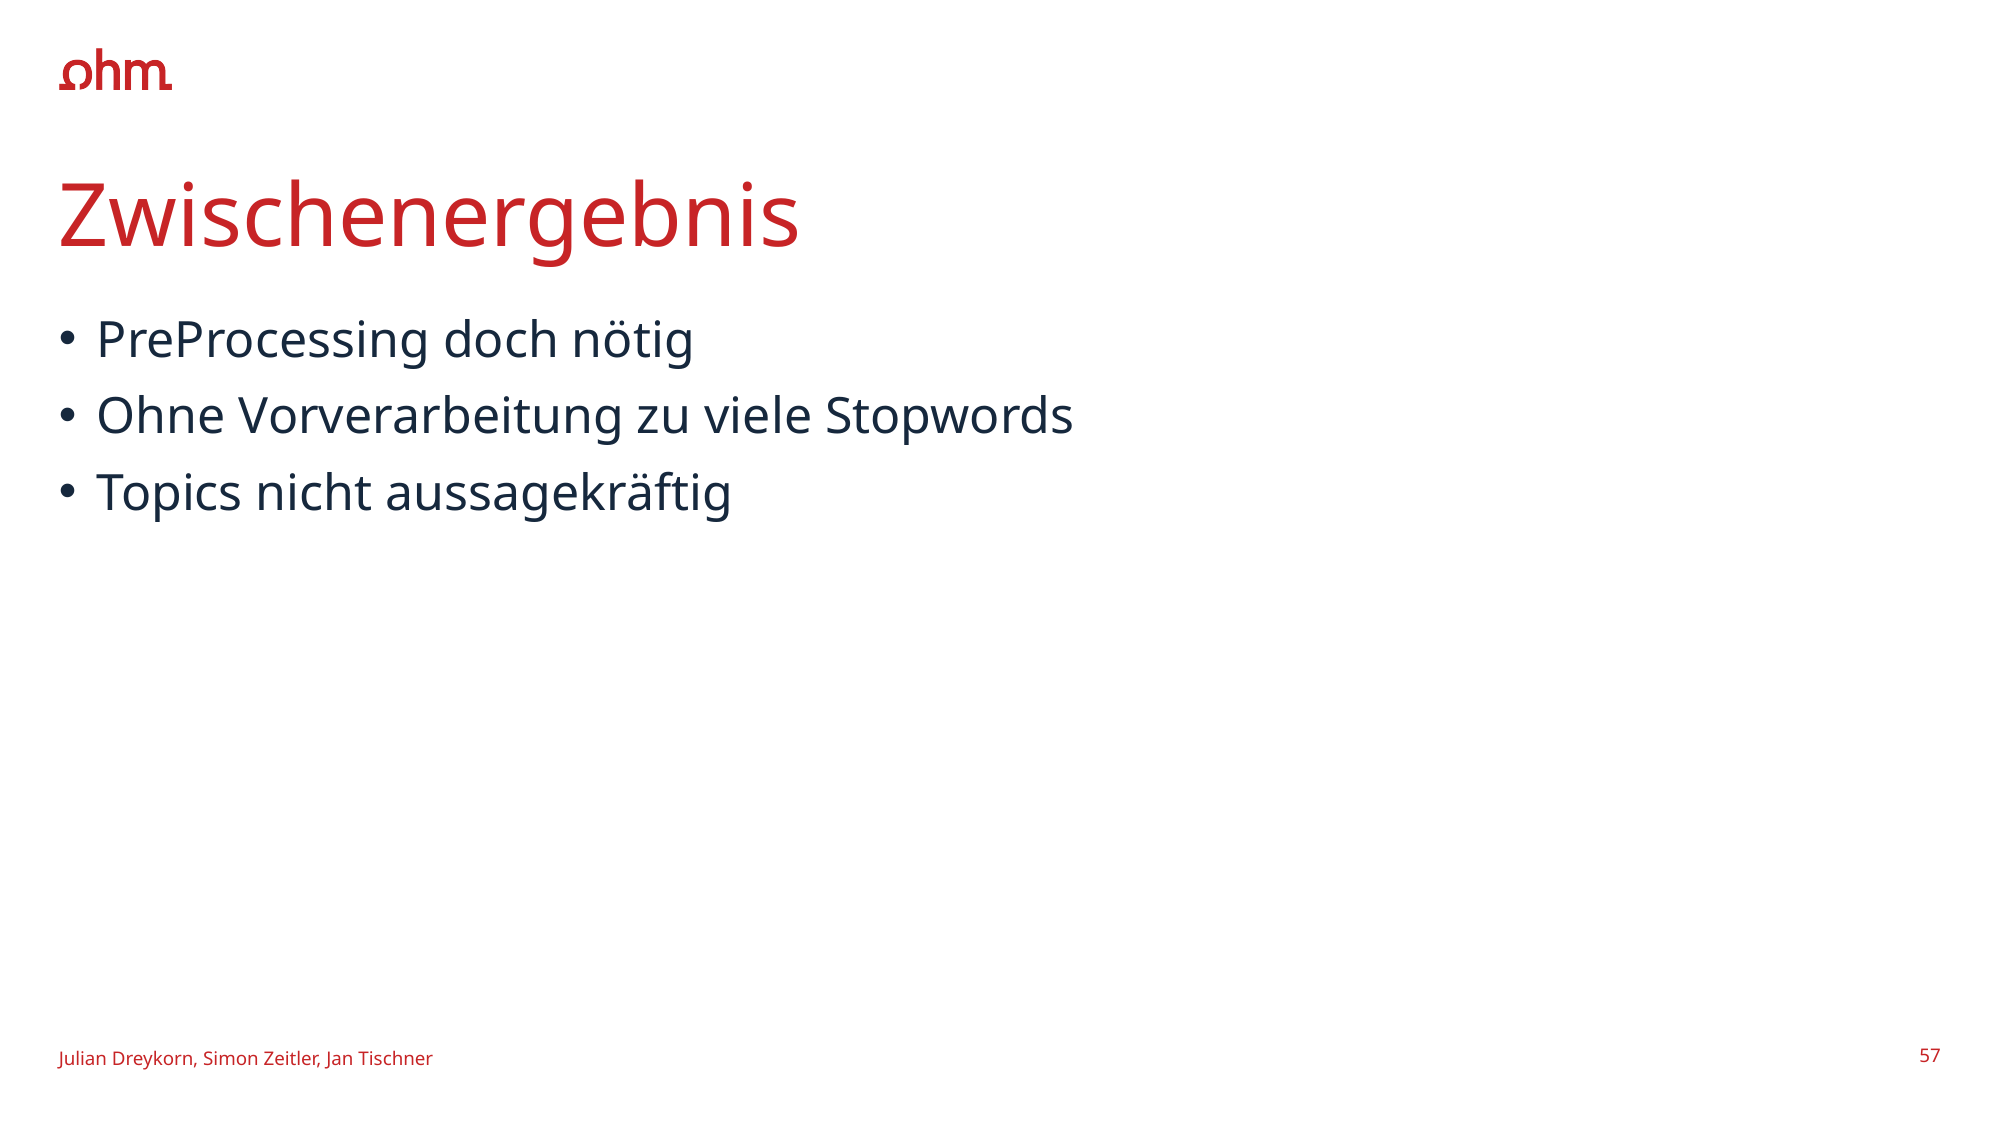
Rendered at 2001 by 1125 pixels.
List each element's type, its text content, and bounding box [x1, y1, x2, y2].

picture [59, 48, 172, 90]
title Zwischenergebnis [59, 177, 1941, 264]
slide_number 57 [1827, 1046, 1941, 1070]
footer Julian Dreykorn, Simon Zeitler, Jan Tischner [59, 1046, 1536, 1069]
list PreProcessing doch nötig Ohne Vorverarbeitung zu viele Stopwords Topics nicht aussagekräftig [59, 301, 1941, 906]
